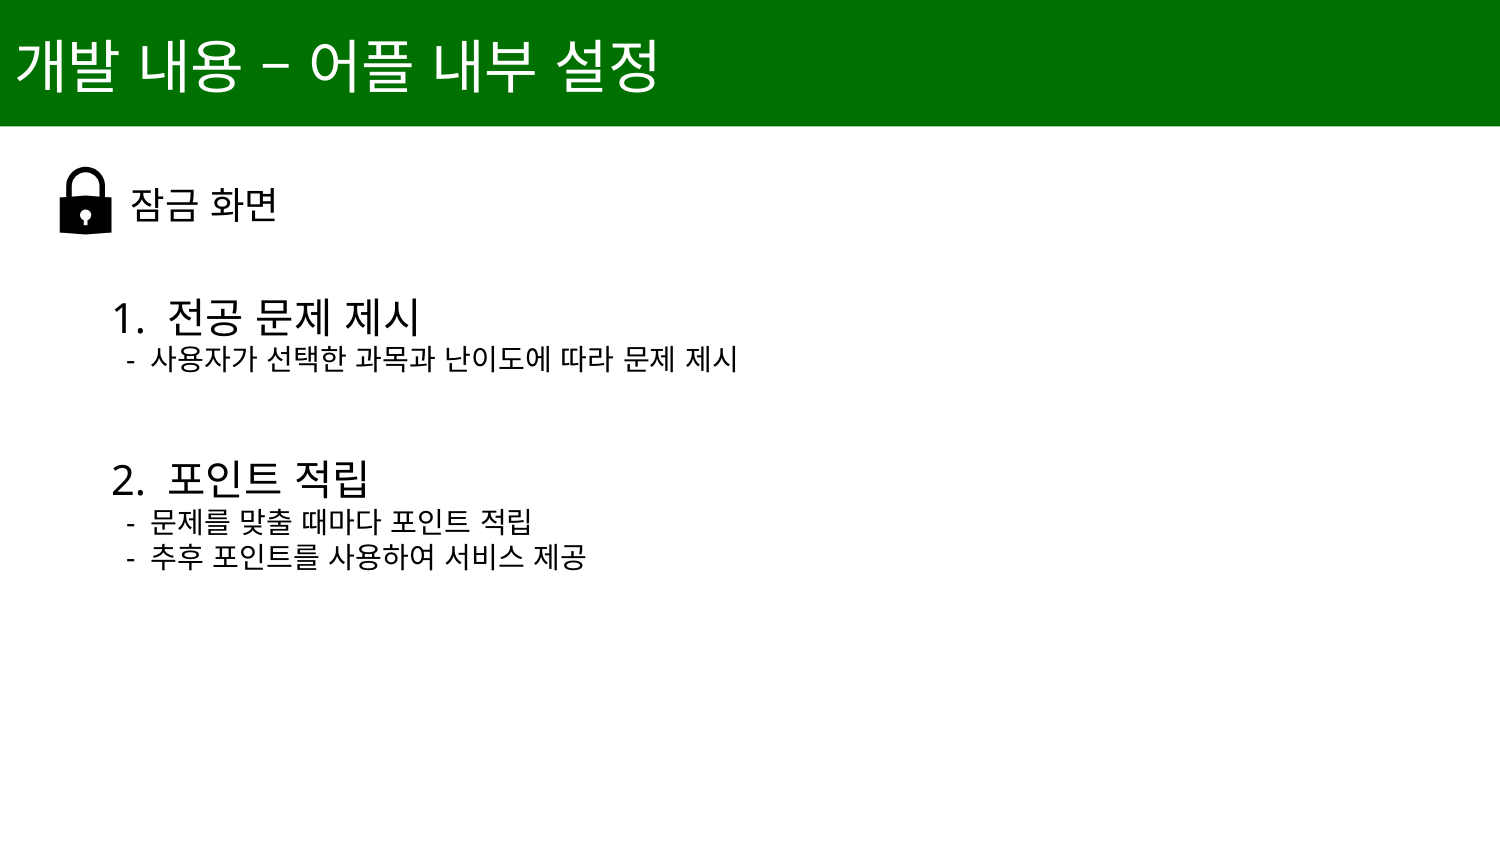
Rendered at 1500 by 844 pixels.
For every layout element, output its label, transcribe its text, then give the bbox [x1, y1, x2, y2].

picture [40, 156, 130, 245]
text_box 1. 전공 문제 제시 - 사용자가 선택한 과목과 난이도에 따라 문제 제시 [96, 284, 1404, 384]
text_box 개발 내용 – 어플 내부 설정 [0, 1, 677, 108]
text_box 잠금 화면 [135, 175, 867, 235]
text_box 2. 포인트 적립 - 문제를 맞출 때마다 포인트 적립 - 추후 포인트를 사용하여 서비스 제공 [96, 446, 1404, 582]
text_box [0, 0, 1500, 129]
